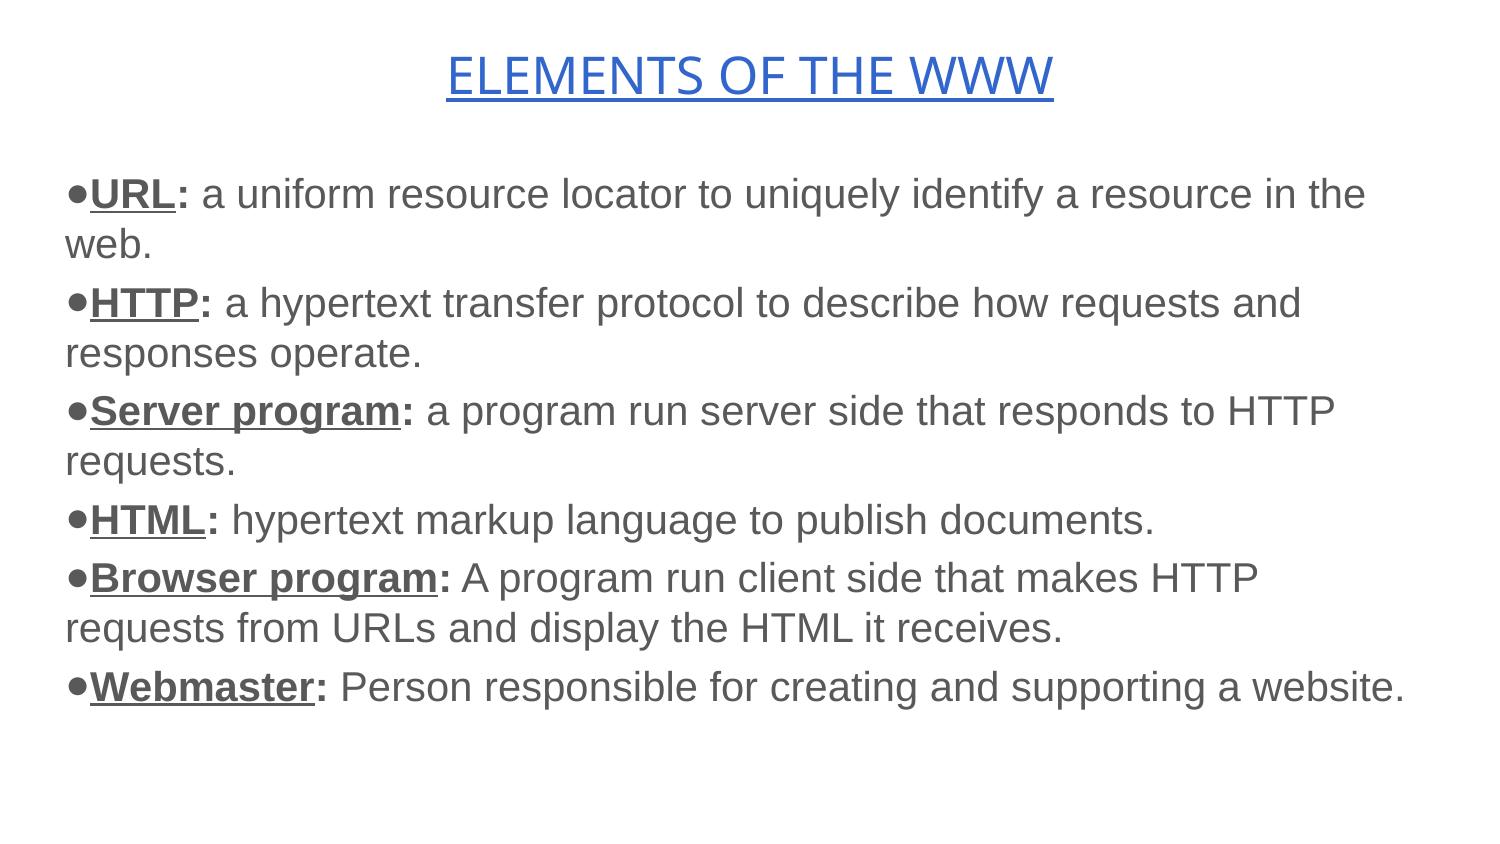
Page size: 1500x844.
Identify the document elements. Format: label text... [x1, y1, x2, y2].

title ELEMENTS OF THE WWW [0, 37, 1500, 110]
subtitle URL: a uniform resource locator to uniquely identify a resource in the web. HTTP: a hypertext transfer protocol to describe how requests and responses operate. Server program: a program run server side that responds to HTTP requests. HTML: hypertext markup language to publish documents. Browser program: A program run client side that makes HTTP requests from URLs and display the HTML it receives. Webmaster: Person responsible for creating and supporting a website. [50, 159, 1438, 810]
